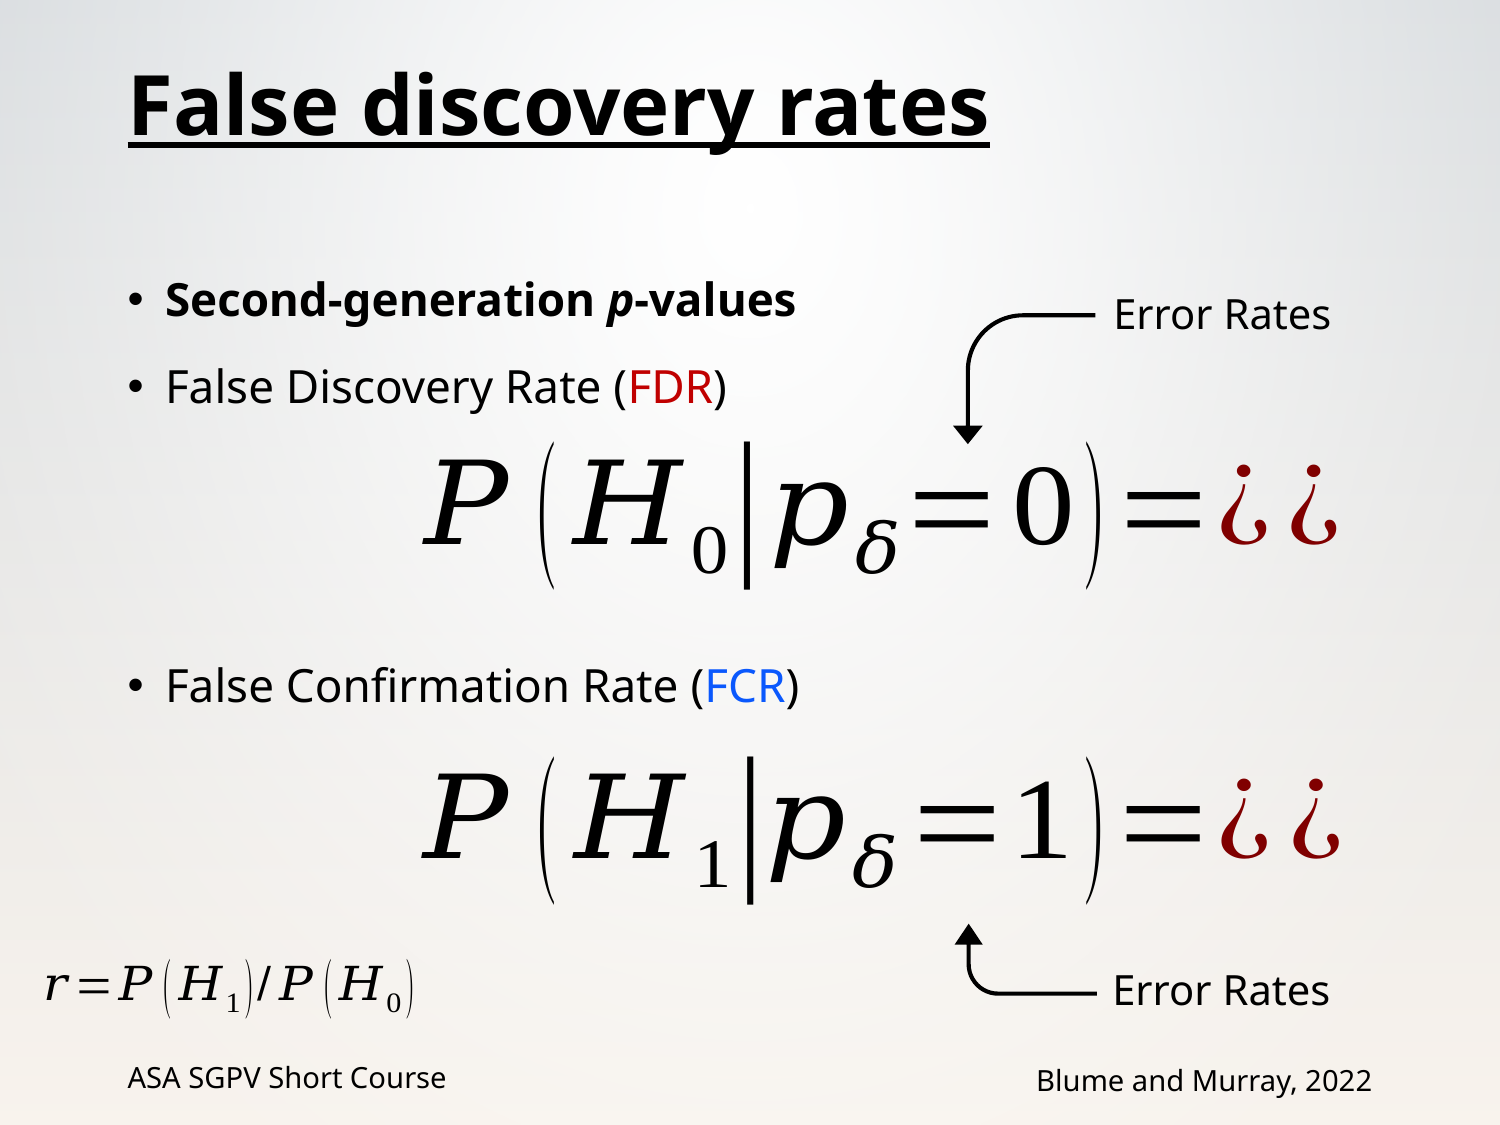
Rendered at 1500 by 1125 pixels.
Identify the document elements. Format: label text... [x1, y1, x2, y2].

picture [0, 0, 1500, 1125]
footer ASA SGPV Short Course [112, 1049, 915, 1110]
slide_number Blume and Murray, 2022 [1004, 1049, 1388, 1110]
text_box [952, 280, 1427, 445]
title False discovery rates [112, 37, 1388, 180]
list Second-generation p-values False Discovery Rate (FDR) False Confirmation Rate (FCR) [112, 252, 1388, 1003]
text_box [954, 923, 1427, 1023]
